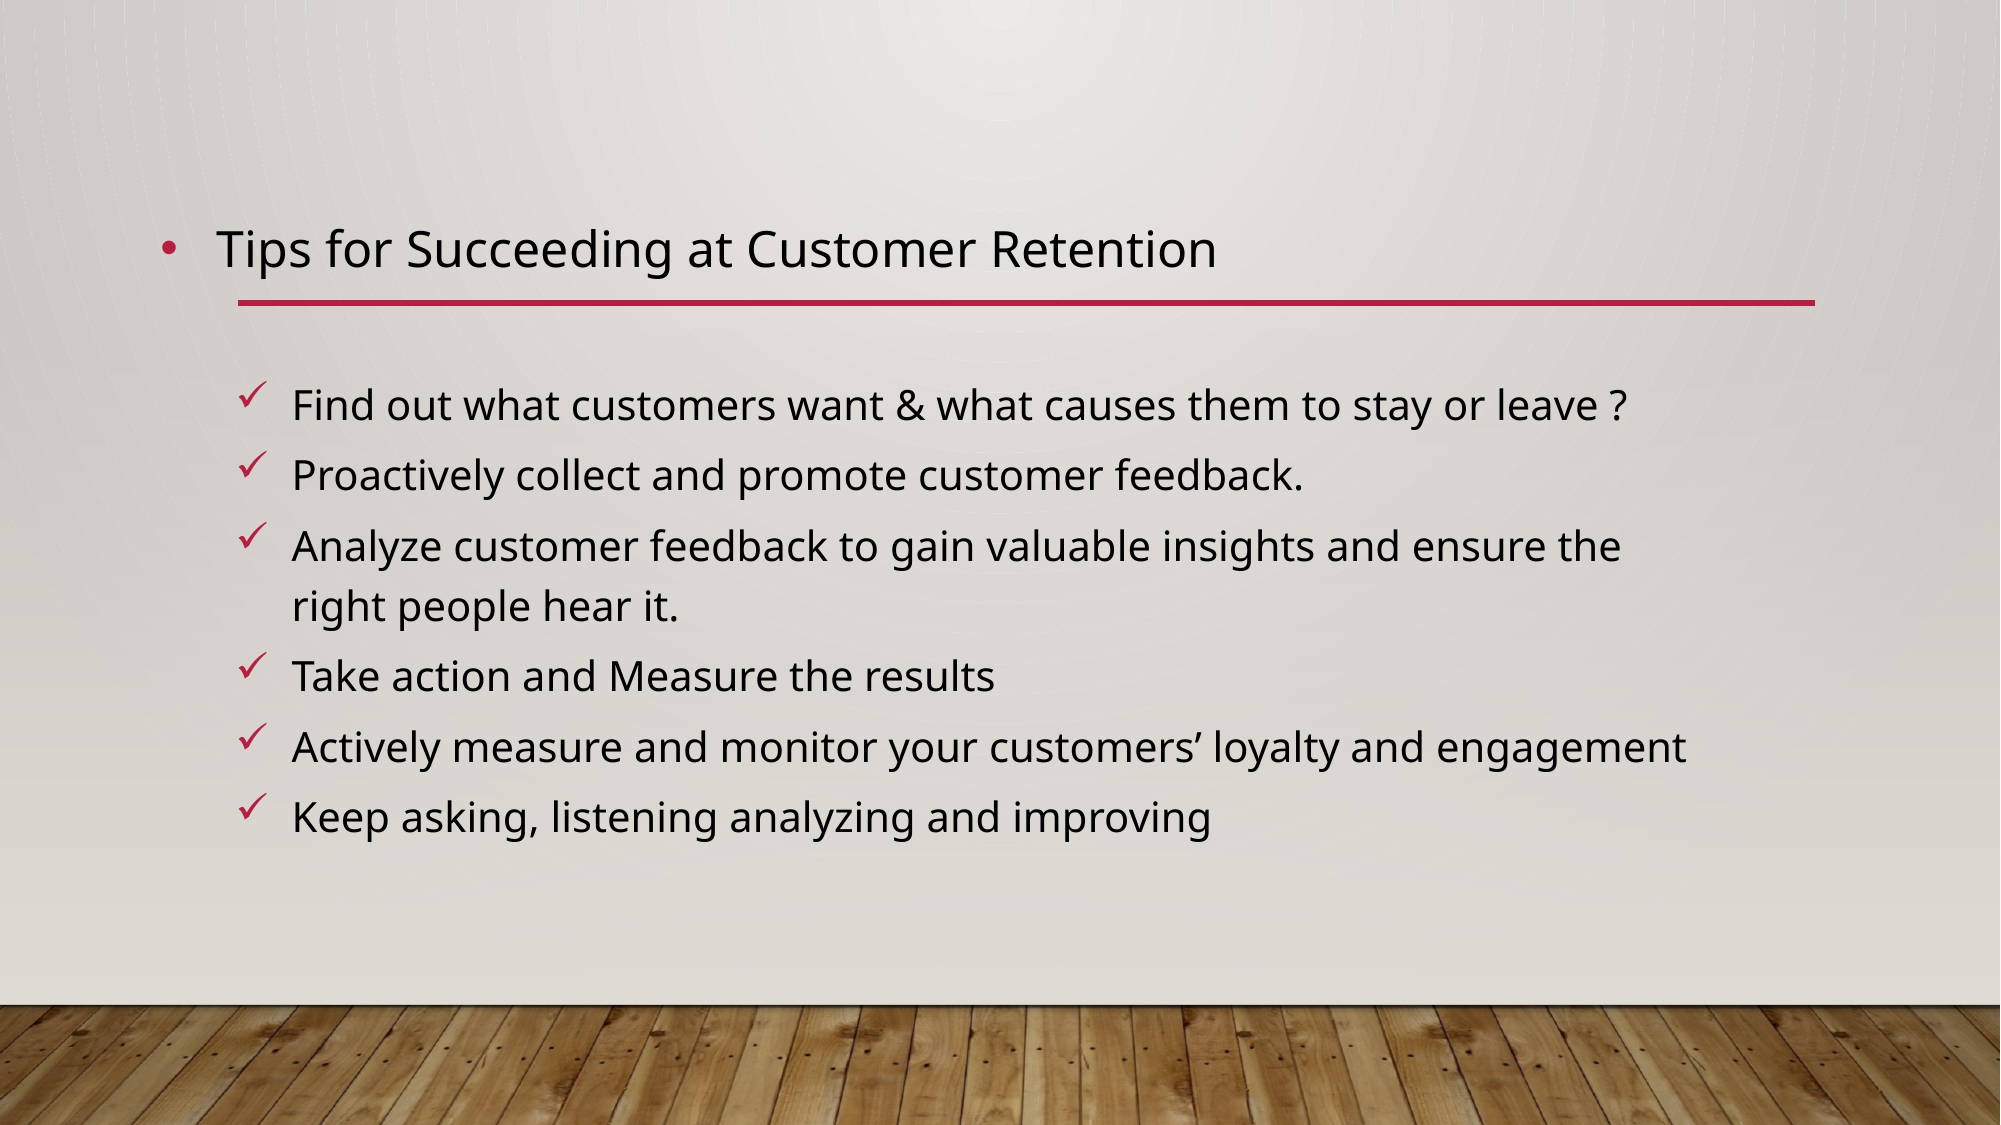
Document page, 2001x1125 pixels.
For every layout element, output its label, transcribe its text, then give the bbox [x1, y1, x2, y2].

picture [0, 1005, 2000, 1125]
list Tips for Succeeding at Customer Retention Find out what customers want & what causes them to stay or leave ? Proactively collect and promote customer feedback. Analyze customer feedback to gain valuable insights and ensure the right people hear it. Take action and Measure the results Actively measure and monitor your customers’ loyalty and engagement Keep asking, listening analyzing and improving [145, 197, 1709, 1006]
